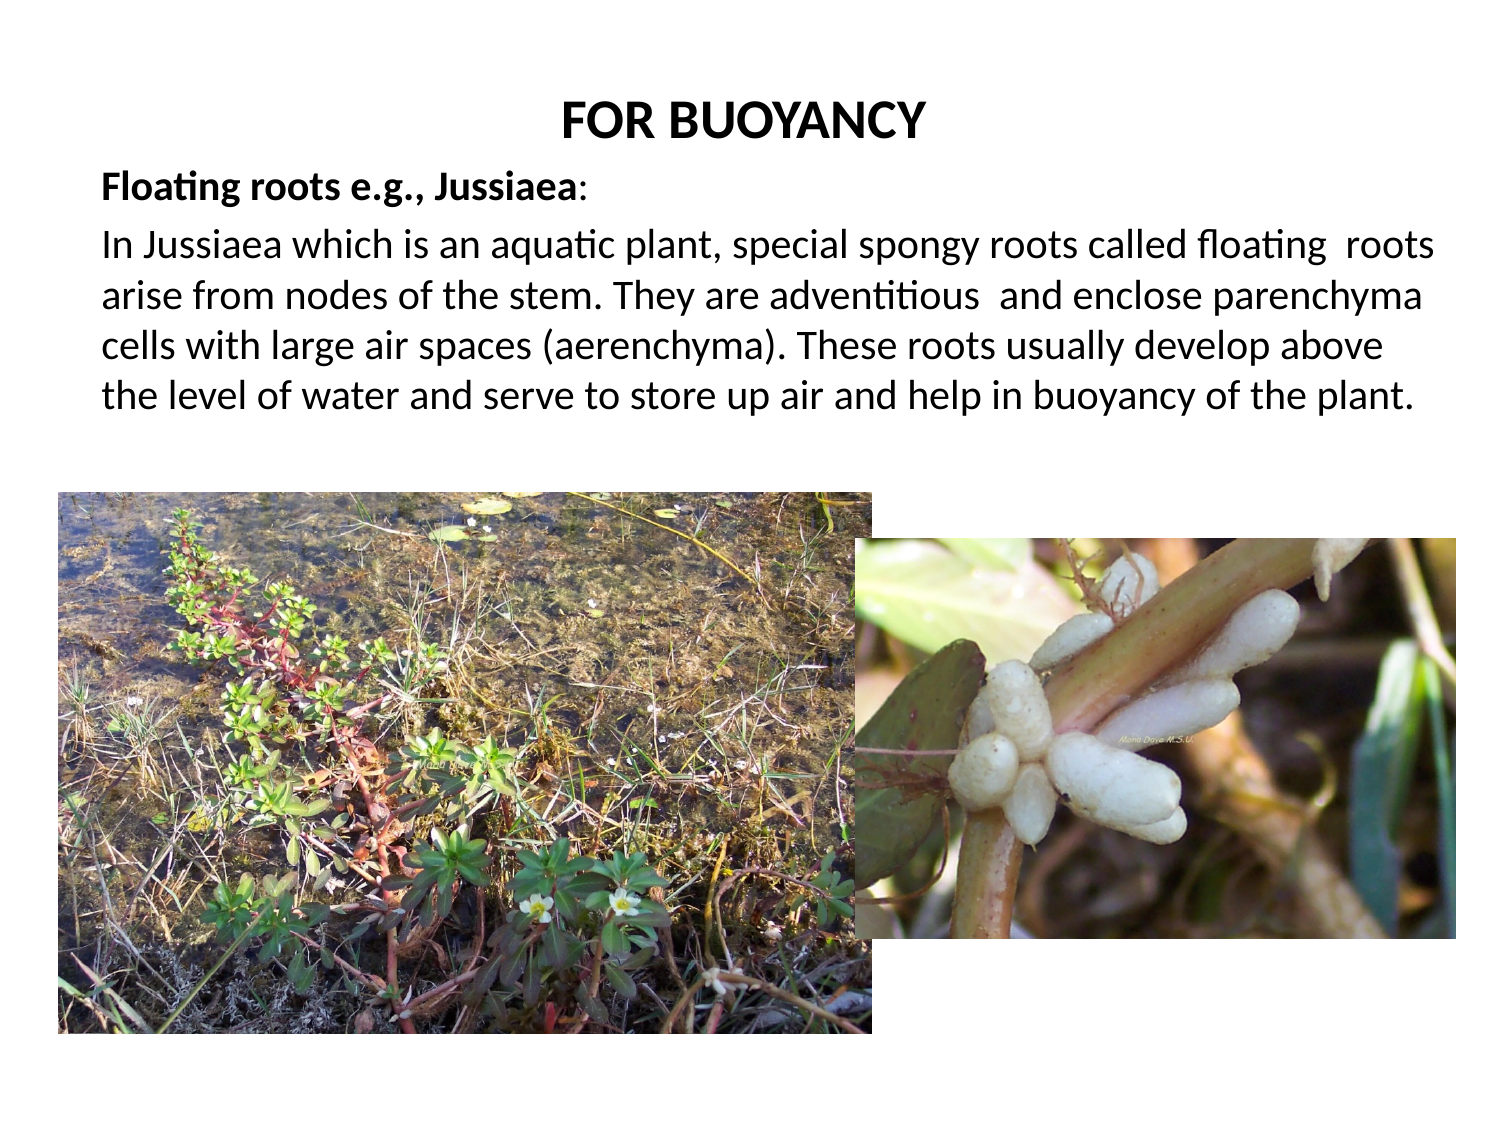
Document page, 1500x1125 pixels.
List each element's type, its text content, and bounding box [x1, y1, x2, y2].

picture [58, 491, 1456, 1034]
list FOR BUOYANCY Floating roots e.g., Jussiaea: In Jussiaea which is an aquatic plant, special spongy roots called floating roots arise from nodes of the stem. They are adventitious and enclose parenchyma cells with large air spaces (aerenchyma). These roots usually develop above the level of water and serve to store up air and help in buoyancy of the plant. [35, 75, 1454, 469]
